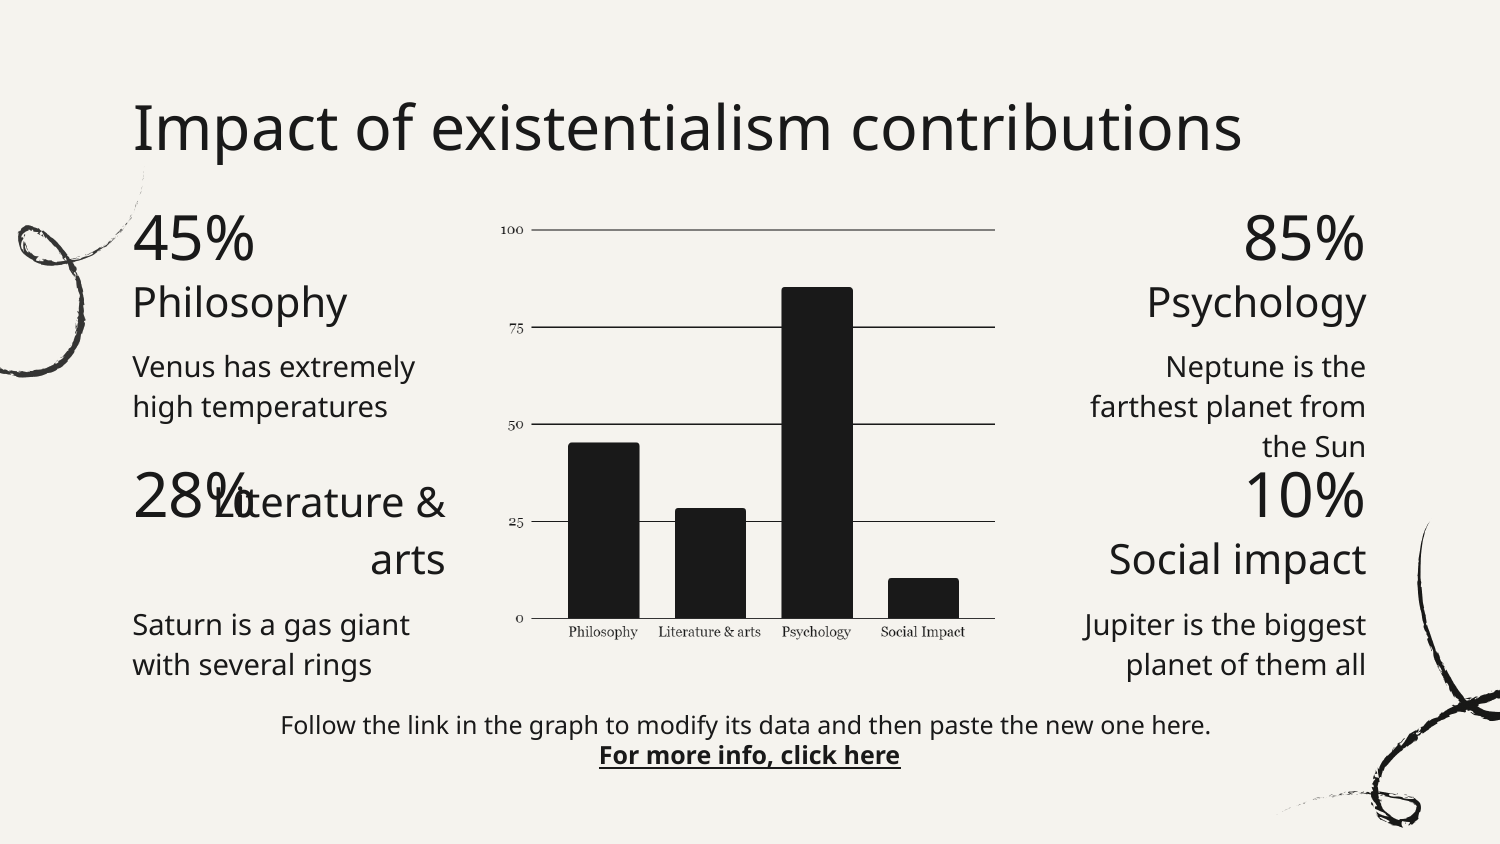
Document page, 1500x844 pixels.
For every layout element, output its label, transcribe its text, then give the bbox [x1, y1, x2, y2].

text_box Social impact [1037, 511, 1382, 599]
text_box 28% [118, 450, 348, 524]
text_box 85% [1152, 192, 1382, 267]
text_box 10% [1152, 450, 1382, 524]
text_box Follow the link in the graph to modify its data and then paste the new one here. For more info, click here [118, 694, 1382, 756]
text_box 45% [118, 192, 348, 267]
picture [0, 119, 191, 423]
text_box Neptune is the farthest planet from the Sun [1038, 341, 1382, 438]
title Impact of existentialism contributions [118, 72, 1382, 167]
text_box Philosophy [116, 253, 461, 341]
text_box Venus has extremely high temperatures [117, 341, 461, 438]
text_box Jupiter is the biggest planet of them all [1038, 599, 1382, 695]
picture [1202, 471, 1500, 844]
text_box Literature & arts [116, 511, 461, 599]
text_box Psychology [1037, 253, 1382, 341]
picture [486, 199, 1014, 662]
text_box Saturn is a gas giant with several rings [117, 599, 461, 695]
